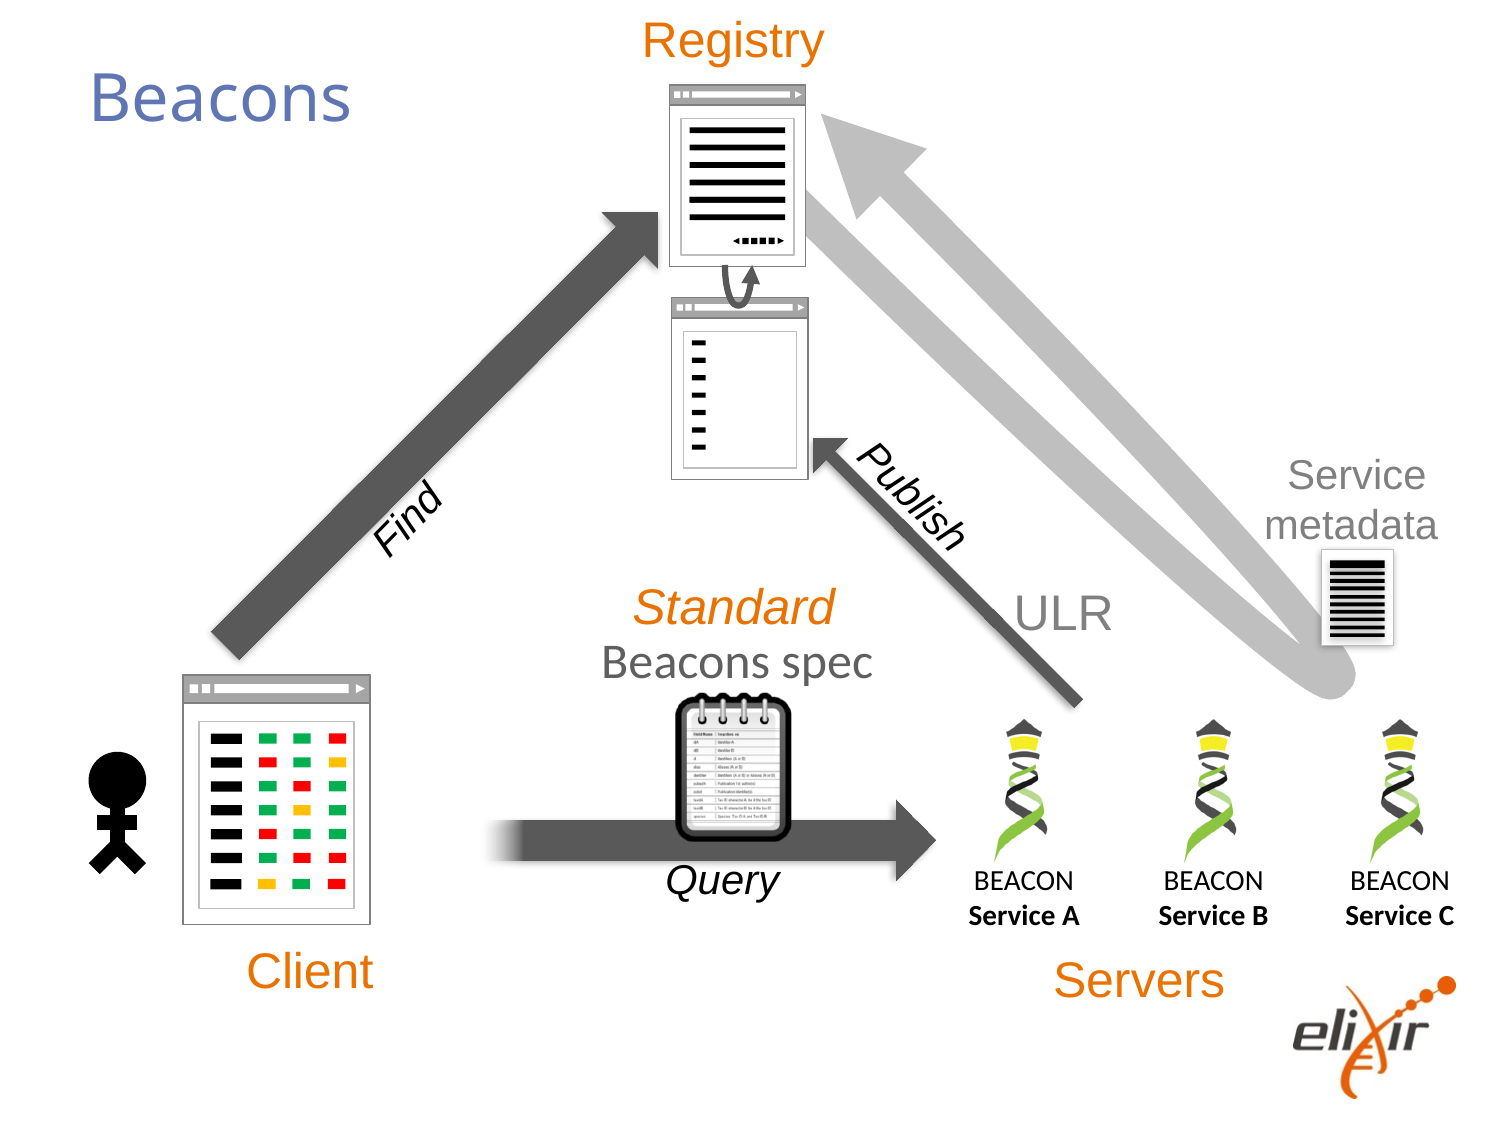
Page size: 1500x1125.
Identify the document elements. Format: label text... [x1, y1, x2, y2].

text_box BEACON Service A [953, 853, 1095, 939]
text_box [88, 751, 147, 869]
text_box Client [231, 931, 389, 1007]
picture [1176, 709, 1240, 864]
text_box [811, 161, 1340, 683]
text_box [725, 275, 758, 296]
text_box Find [343, 456, 468, 581]
text_box [1012, 648, 1083, 708]
picture [1363, 709, 1427, 864]
picture [987, 708, 1050, 864]
text_box BEACON Service C [1330, 853, 1470, 939]
text_box [482, 819, 654, 861]
text_box ULR [999, 572, 1129, 648]
text_box Query [650, 846, 795, 911]
picture [658, 692, 809, 842]
text_box [813, 437, 999, 635]
text_box [210, 212, 659, 661]
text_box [182, 674, 371, 925]
text_box Service metadata [1184, 440, 1500, 556]
title Beacons [88, 54, 1426, 161]
text_box Beacons spec [586, 621, 889, 697]
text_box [671, 297, 809, 480]
text_box Publish [833, 413, 998, 578]
text_box [795, 799, 936, 881]
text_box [669, 84, 806, 267]
text_box Standard [617, 566, 850, 621]
text_box BEACON Service B [1143, 853, 1284, 939]
picture [1293, 976, 1456, 1099]
text_box Servers [1038, 940, 1241, 1016]
text_box Registry [626, 0, 840, 75]
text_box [1320, 548, 1394, 646]
